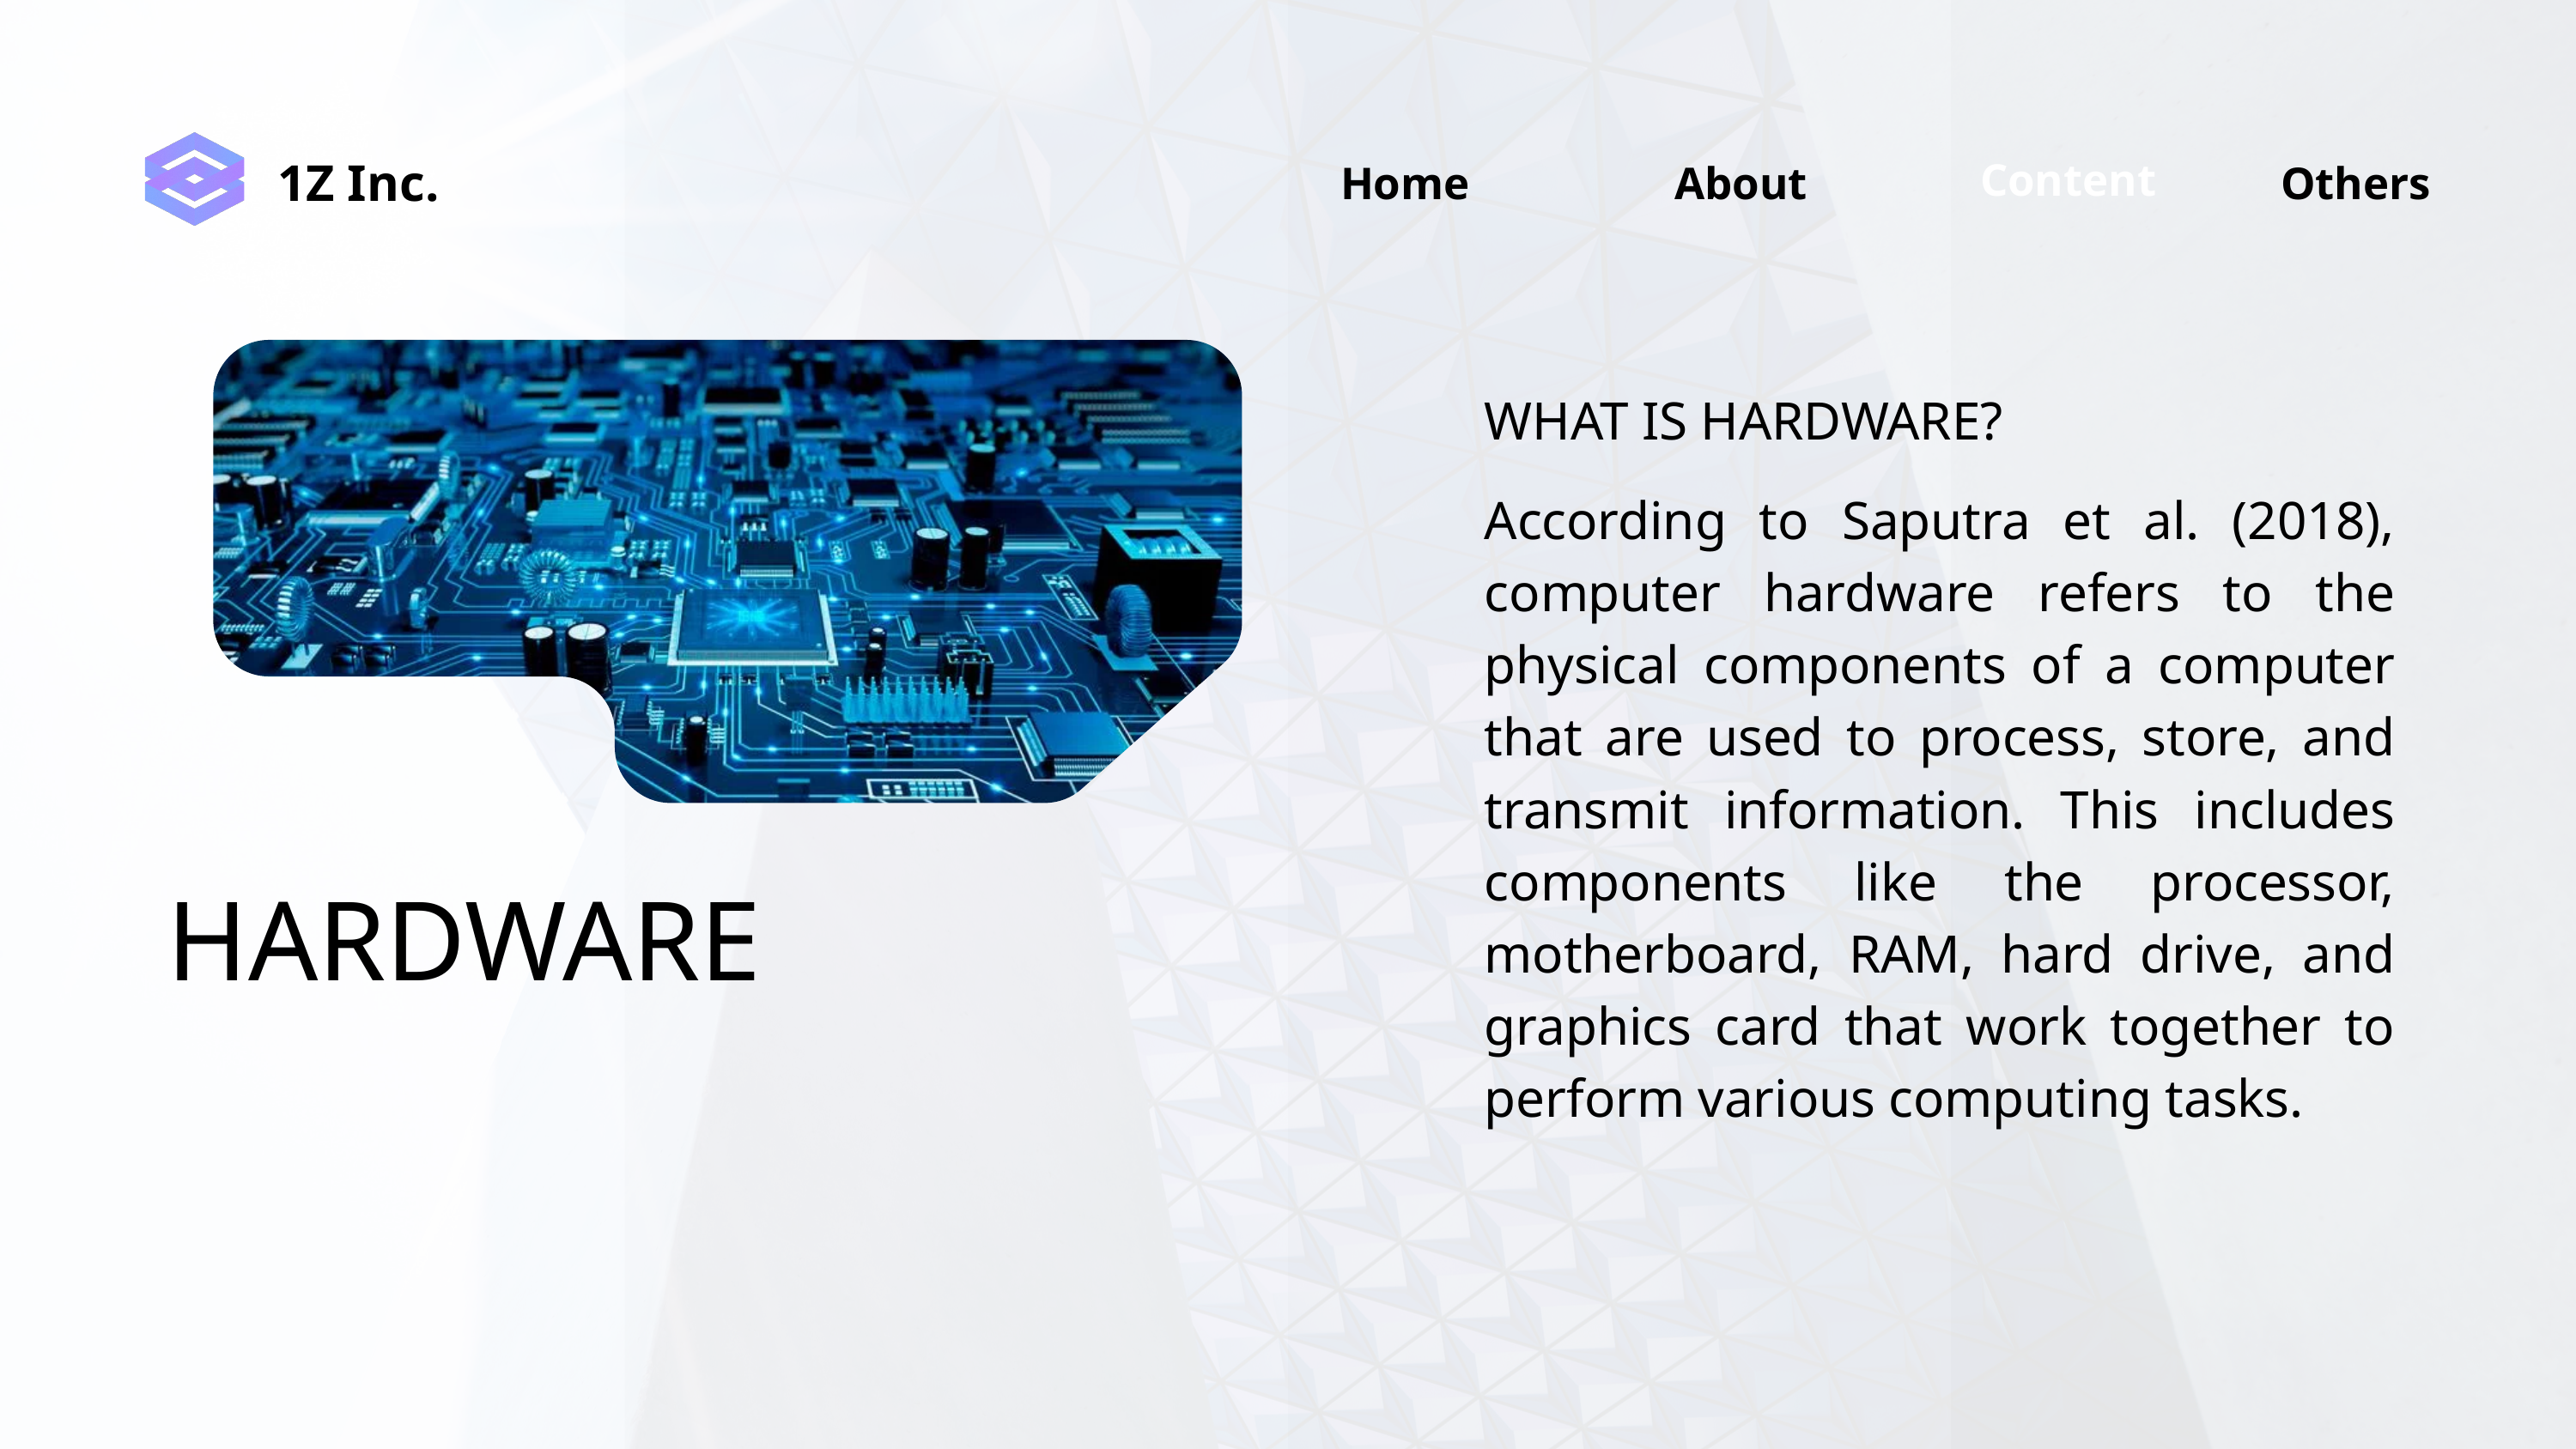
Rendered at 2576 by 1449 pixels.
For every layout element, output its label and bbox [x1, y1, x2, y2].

text_box [213, 339, 1242, 803]
text_box [0, 0, 2576, 1449]
